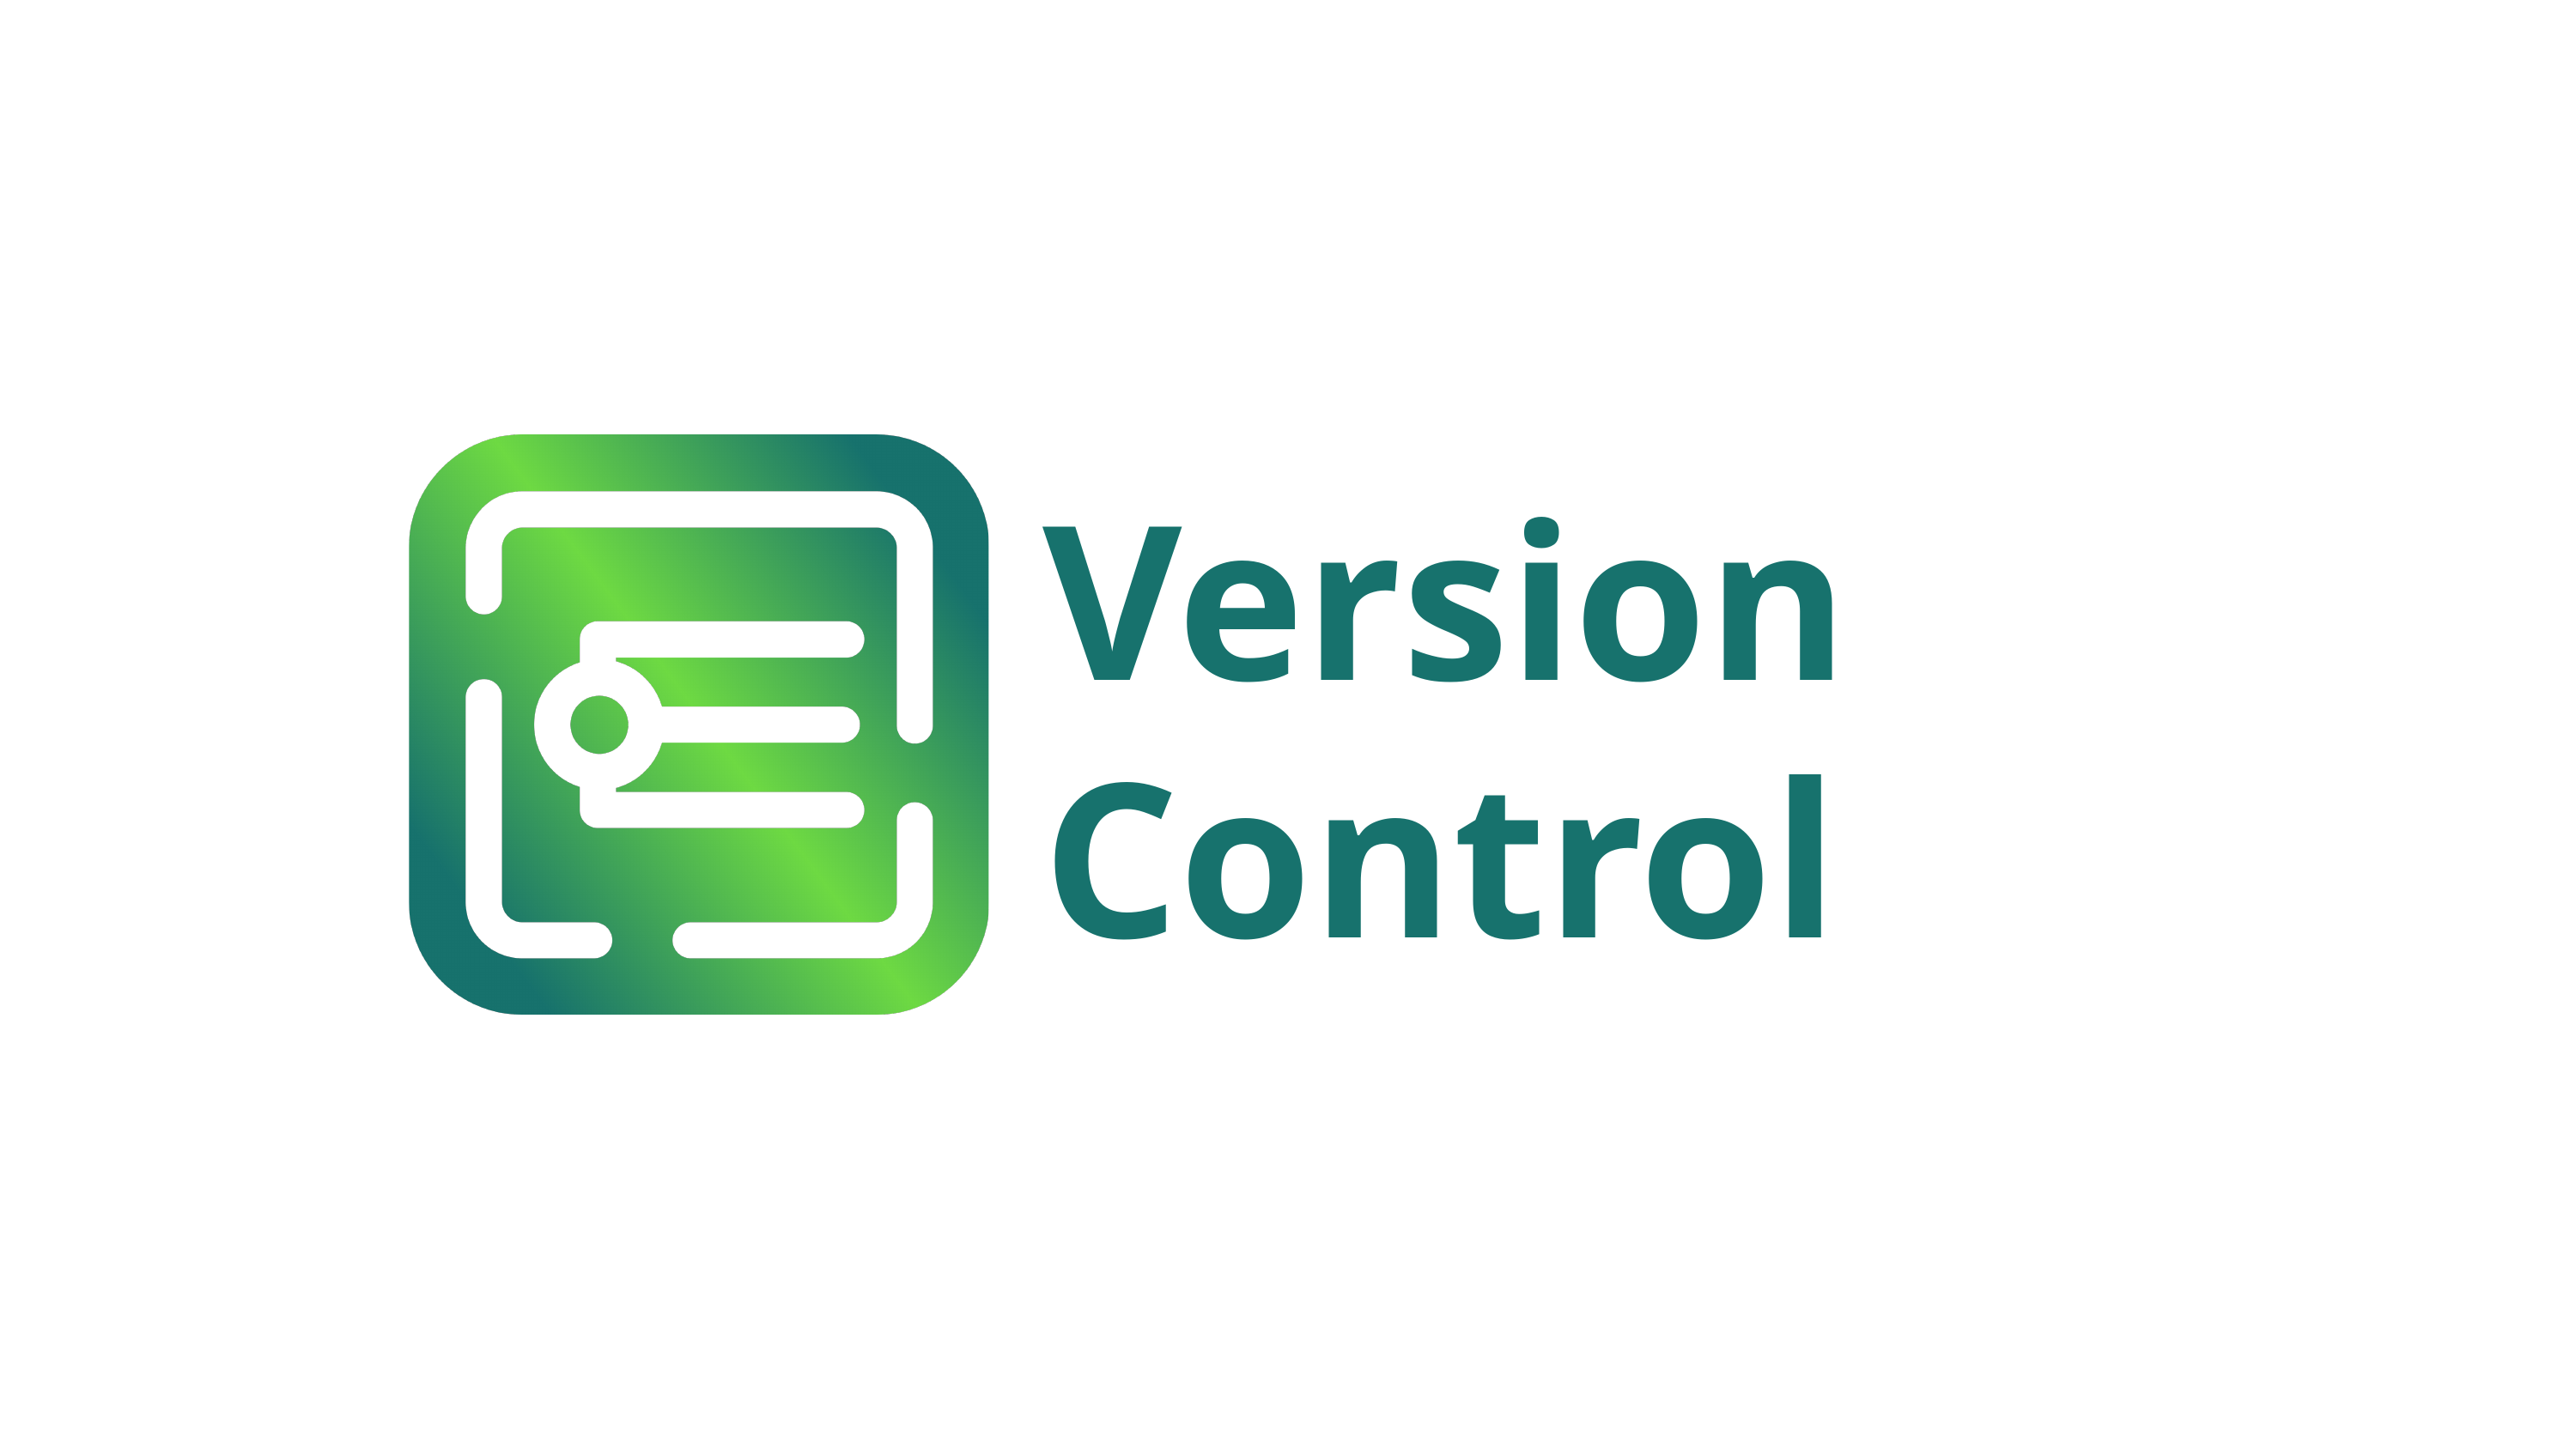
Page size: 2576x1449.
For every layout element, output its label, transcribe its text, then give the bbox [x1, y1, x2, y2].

text_box [409, 434, 989, 1015]
text_box Version Control [1042, 465, 2576, 981]
